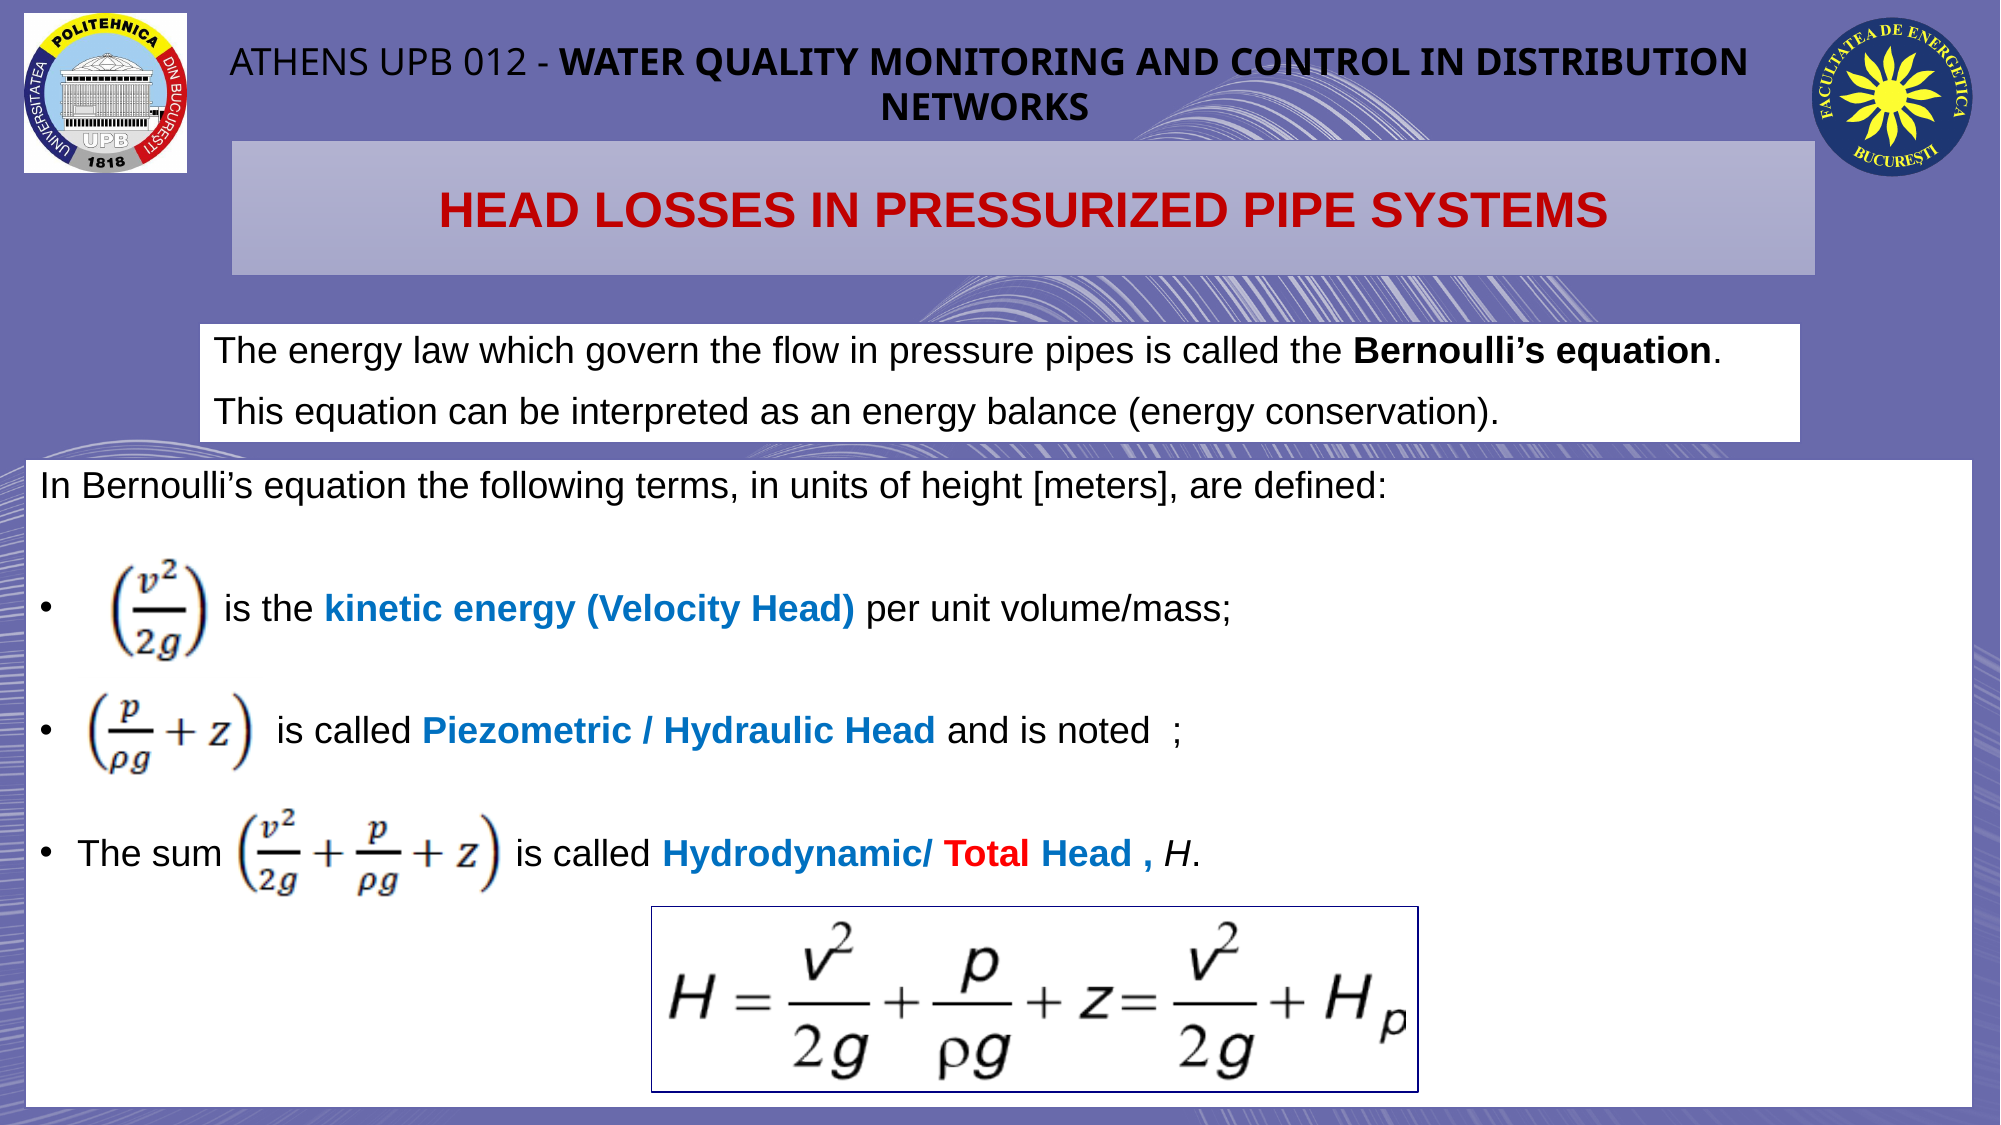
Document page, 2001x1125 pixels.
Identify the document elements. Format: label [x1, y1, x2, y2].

text_box [651, 906, 1418, 1093]
picture [0, 0, 2000, 1125]
